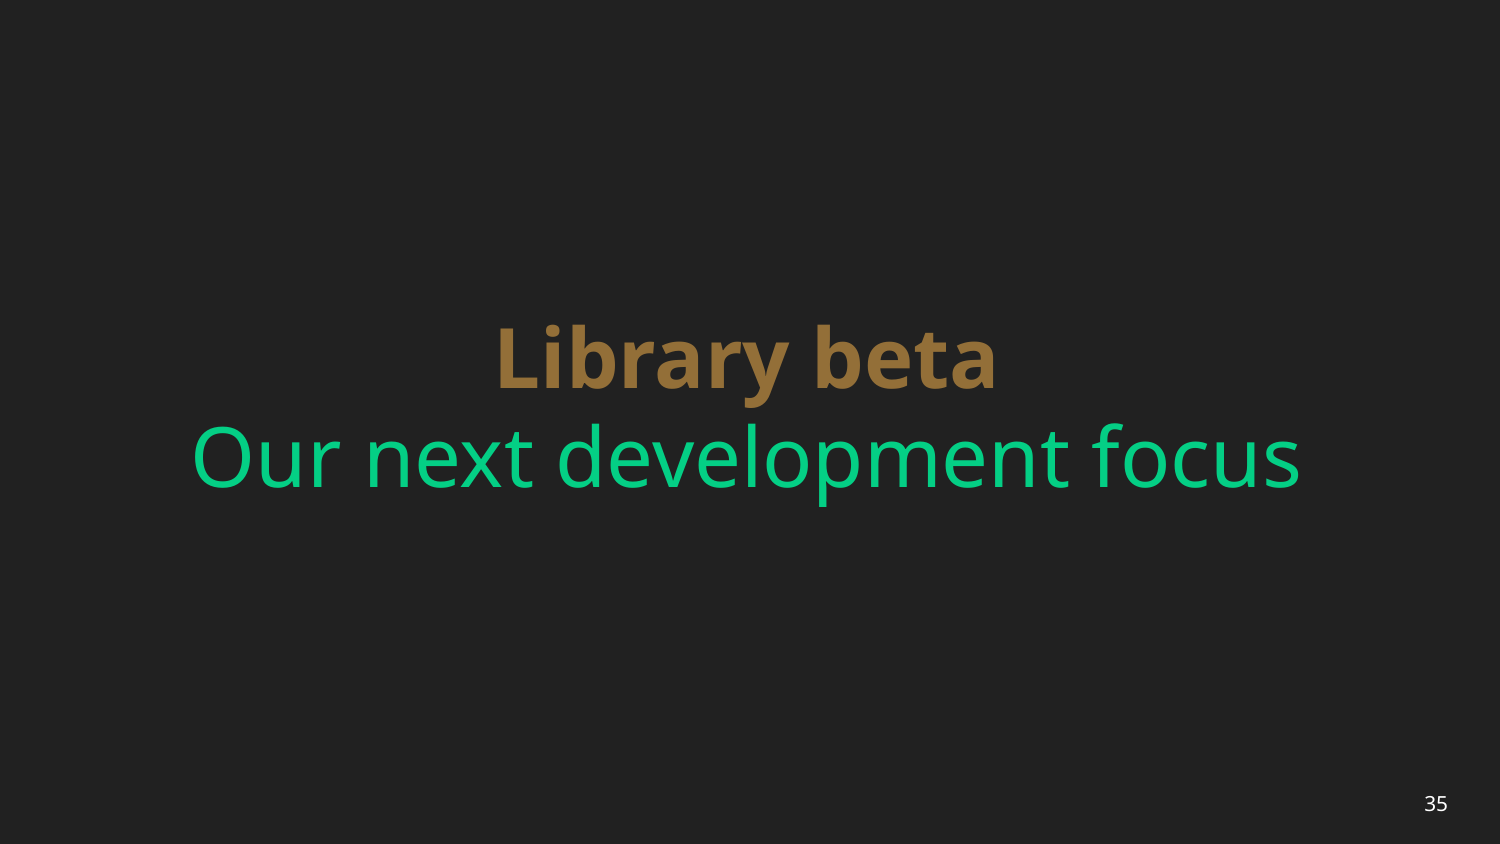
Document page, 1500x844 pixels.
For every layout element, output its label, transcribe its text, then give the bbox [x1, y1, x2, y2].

title Library beta [107, 304, 1387, 404]
slide_number 35 [1125, 782, 1463, 827]
text_box Our next development focus [107, 404, 1387, 515]
